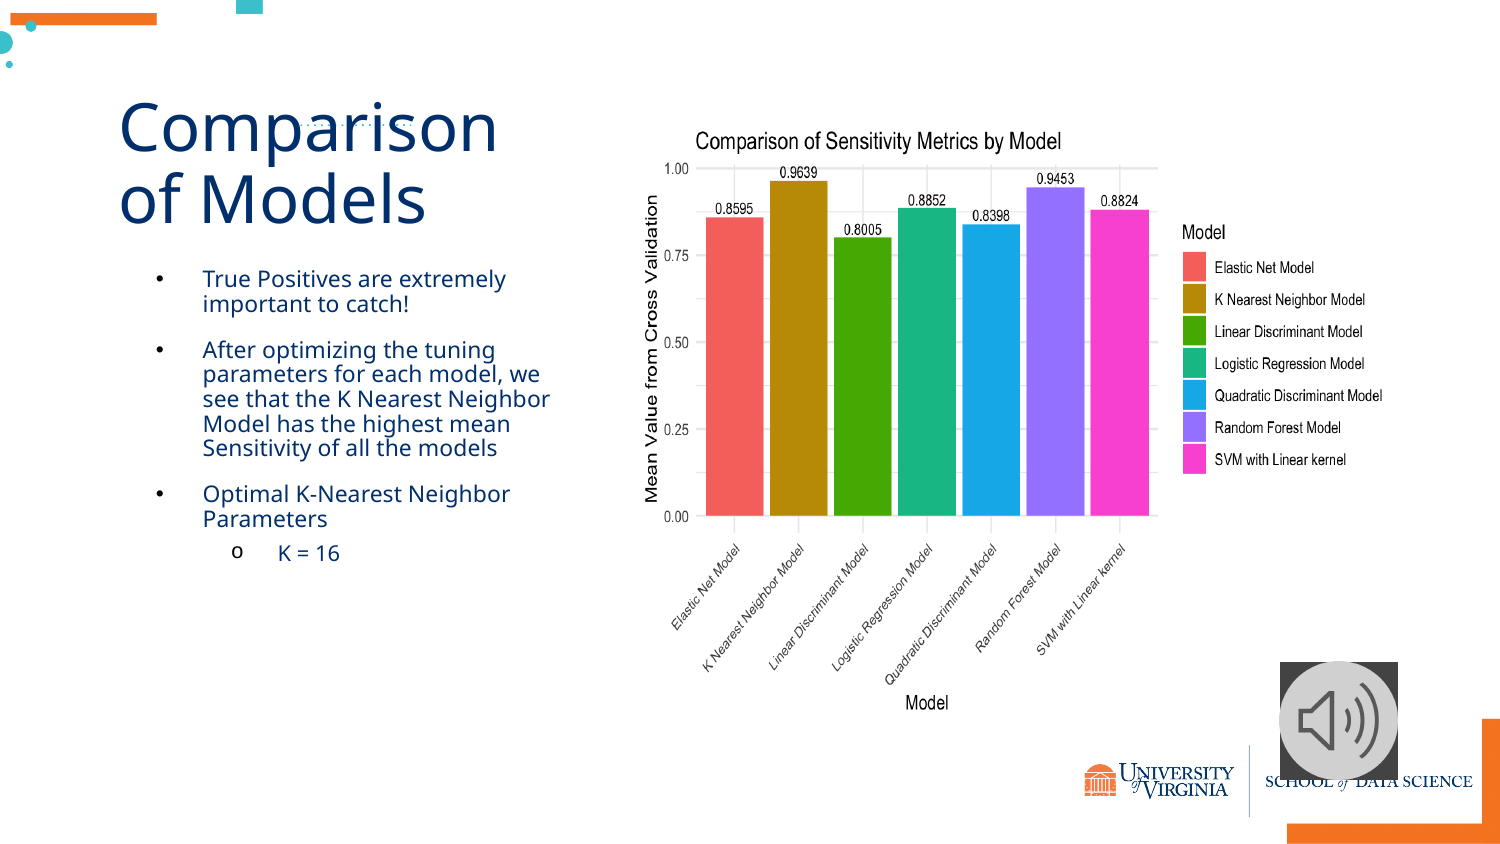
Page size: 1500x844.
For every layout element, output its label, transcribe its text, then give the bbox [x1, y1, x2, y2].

picture [0, 0, 412, 146]
list True Positives are extremely important to catch! After optimizing the tuning parameters for each model, we see that the K Nearest Neighbor Model has the highest mean Sensitivity of all the models Optimal K-Nearest Neighbor Parameters K = 16 [103, 253, 588, 723]
title Comparison of Models [103, 56, 588, 253]
picture [637, 121, 1500, 844]
